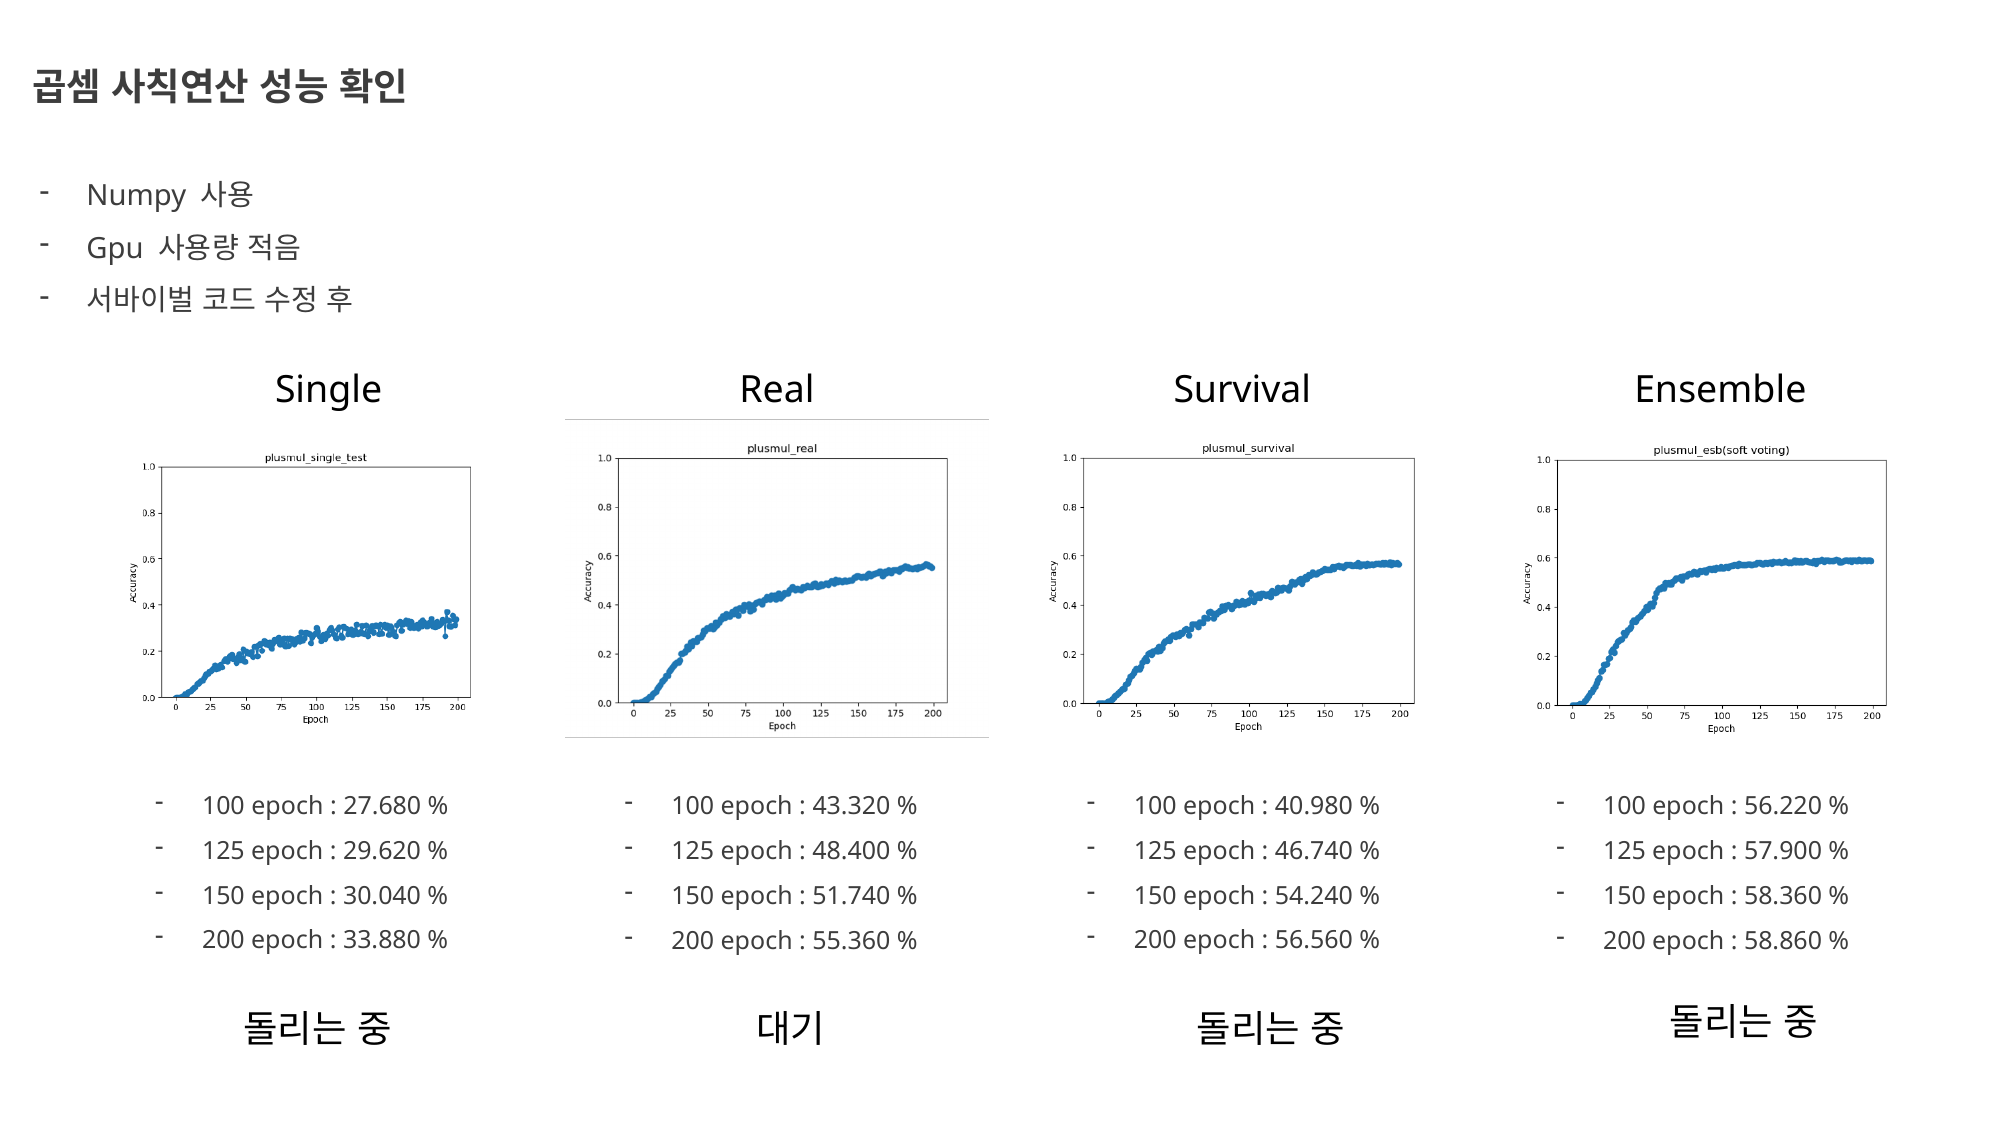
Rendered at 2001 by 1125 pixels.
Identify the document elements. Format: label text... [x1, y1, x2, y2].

text_box Single [226, 358, 432, 418]
text_box 돌리는 중 [1641, 990, 1847, 1051]
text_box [997, 358, 1456, 960]
text_box 100 epoch : 27.680 % 125 epoch : 29.620 % 150 epoch : 30.040 % 200 epoch : 33.880 % [65, 767, 500, 962]
text_box 대기 [688, 997, 894, 1058]
text_box 돌리는 중 [215, 997, 421, 1058]
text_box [1466, 358, 1928, 960]
text_box Numpy 사용 Gpu 사용량 적음 서바이벌 코드 수정 후 [24, 151, 406, 324]
picture [111, 430, 510, 730]
text_box 돌리는 중 [1168, 997, 1374, 1058]
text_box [534, 358, 989, 960]
text_box 곱셈 사칙연산 성능 확인 [17, 33, 1968, 116]
